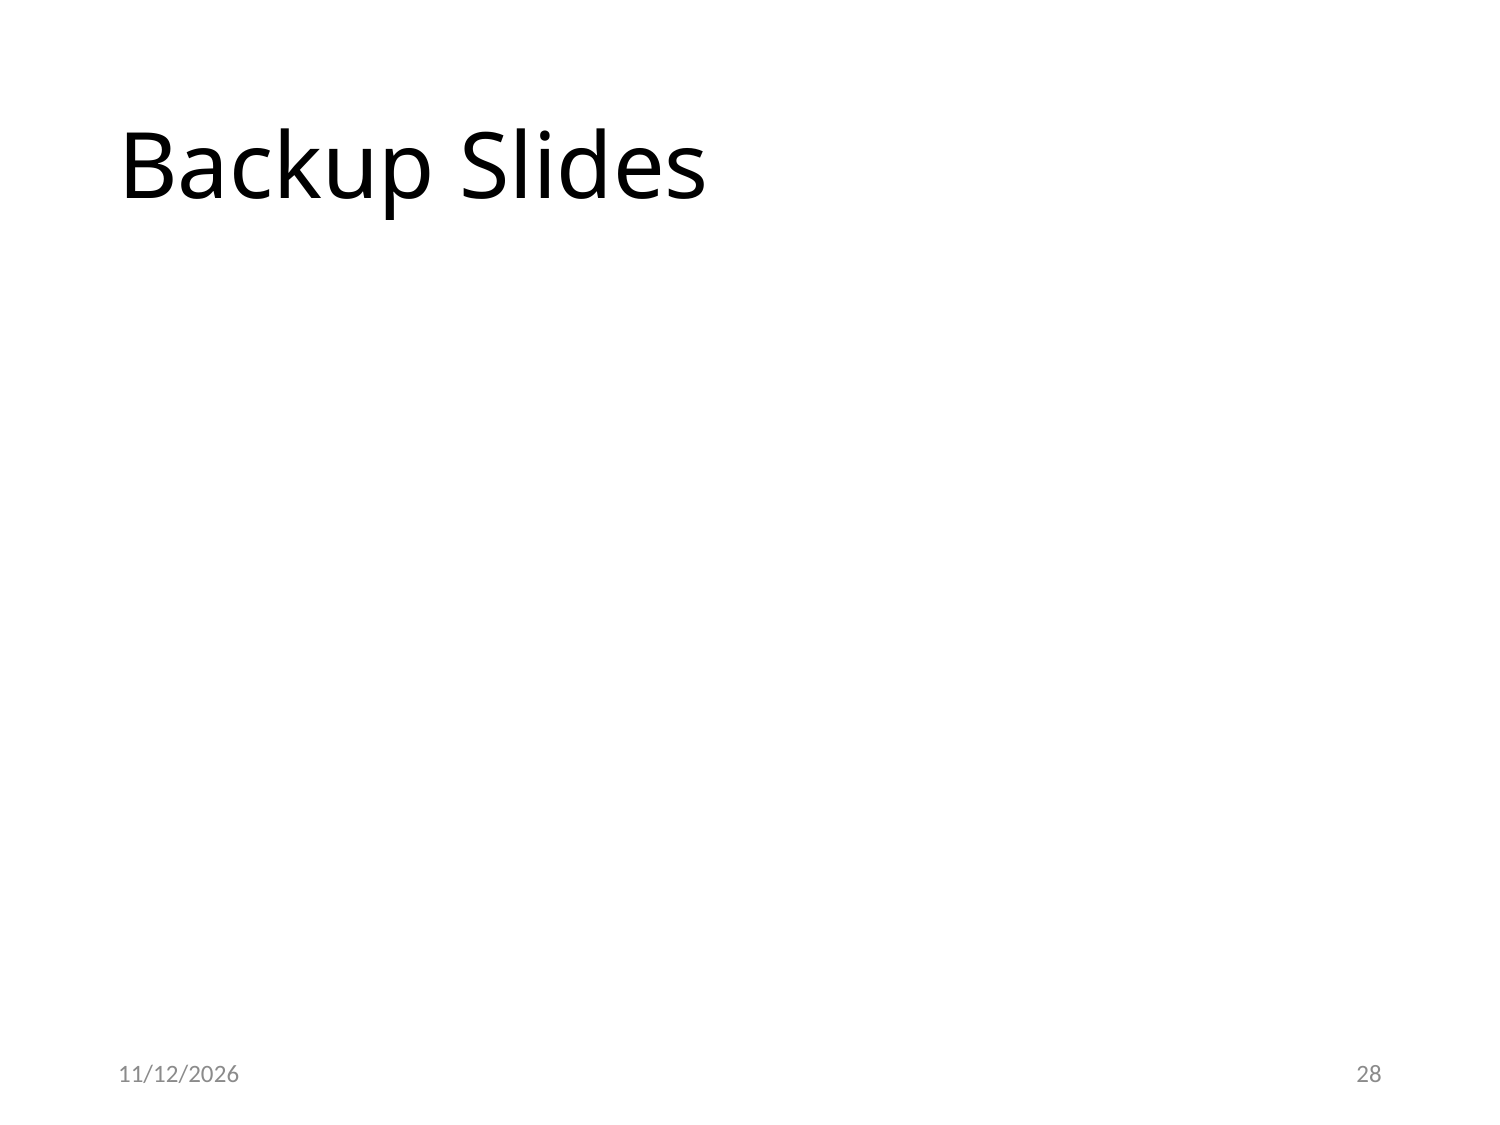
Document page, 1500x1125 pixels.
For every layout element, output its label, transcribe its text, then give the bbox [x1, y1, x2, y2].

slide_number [103, 1042, 441, 1103]
title Backup Slides [103, 59, 1397, 278]
slide_number 28 [1059, 1042, 1397, 1103]
